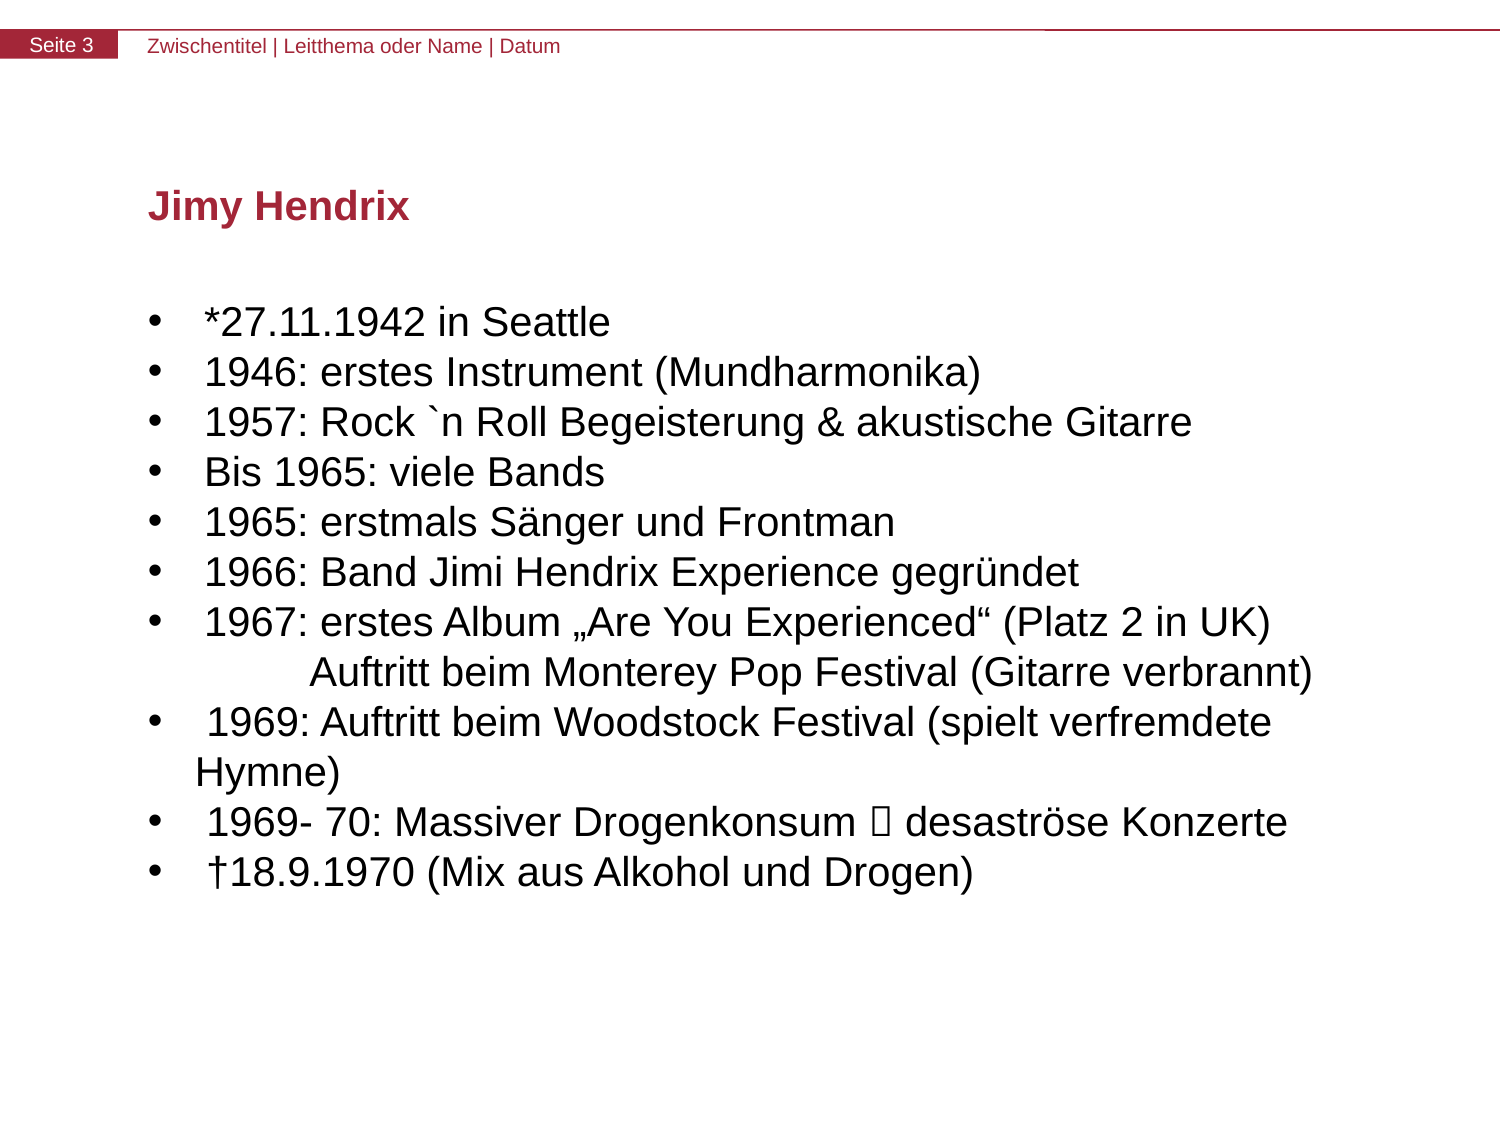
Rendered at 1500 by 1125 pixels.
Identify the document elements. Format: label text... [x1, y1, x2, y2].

list *27.11.1942 in Seattle 1946: erstes Instrument (Mundharmonika) 1957: Rock `n Roll Begeisterung & akustische Gitarre Bis 1965: viele Bands 1965: erstmals Sänger und Frontman 1966: Band Jimi Hendrix Experience gegründet 1967: erstes Album „Are You Experienced“ (Platz 2 in UK) Auftritt beim Monterey Pop Festival (Gitarre verbrannt) 1969: Auftritt beim Woodstock Festival (spielt verfremdete Hymne) 1969- 70: Massiver Drogenkonsum  desaströse Konzerte †18.9.1970 (Mix aus Alkohol und Drogen) [132, 287, 1371, 941]
title Jimy Hendrix [132, 149, 1413, 258]
